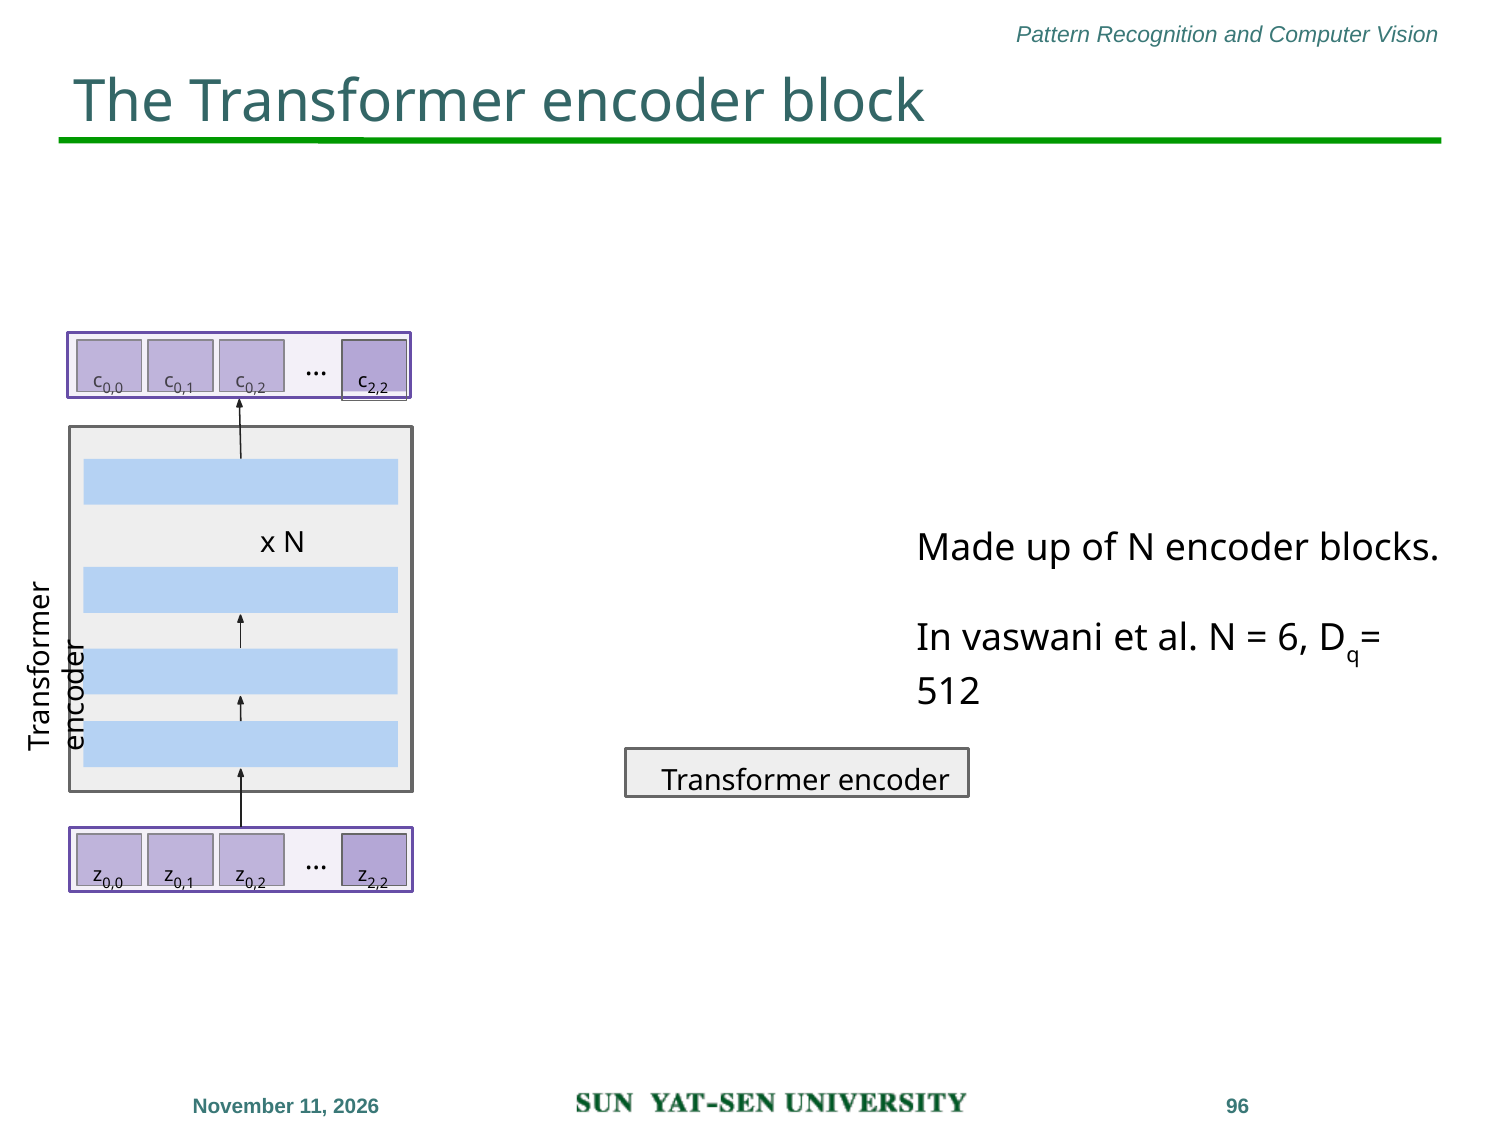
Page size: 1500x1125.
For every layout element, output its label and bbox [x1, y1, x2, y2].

picture [566, 1079, 973, 1125]
title [58, 35, 1442, 141]
text_box [20, 330, 1455, 894]
